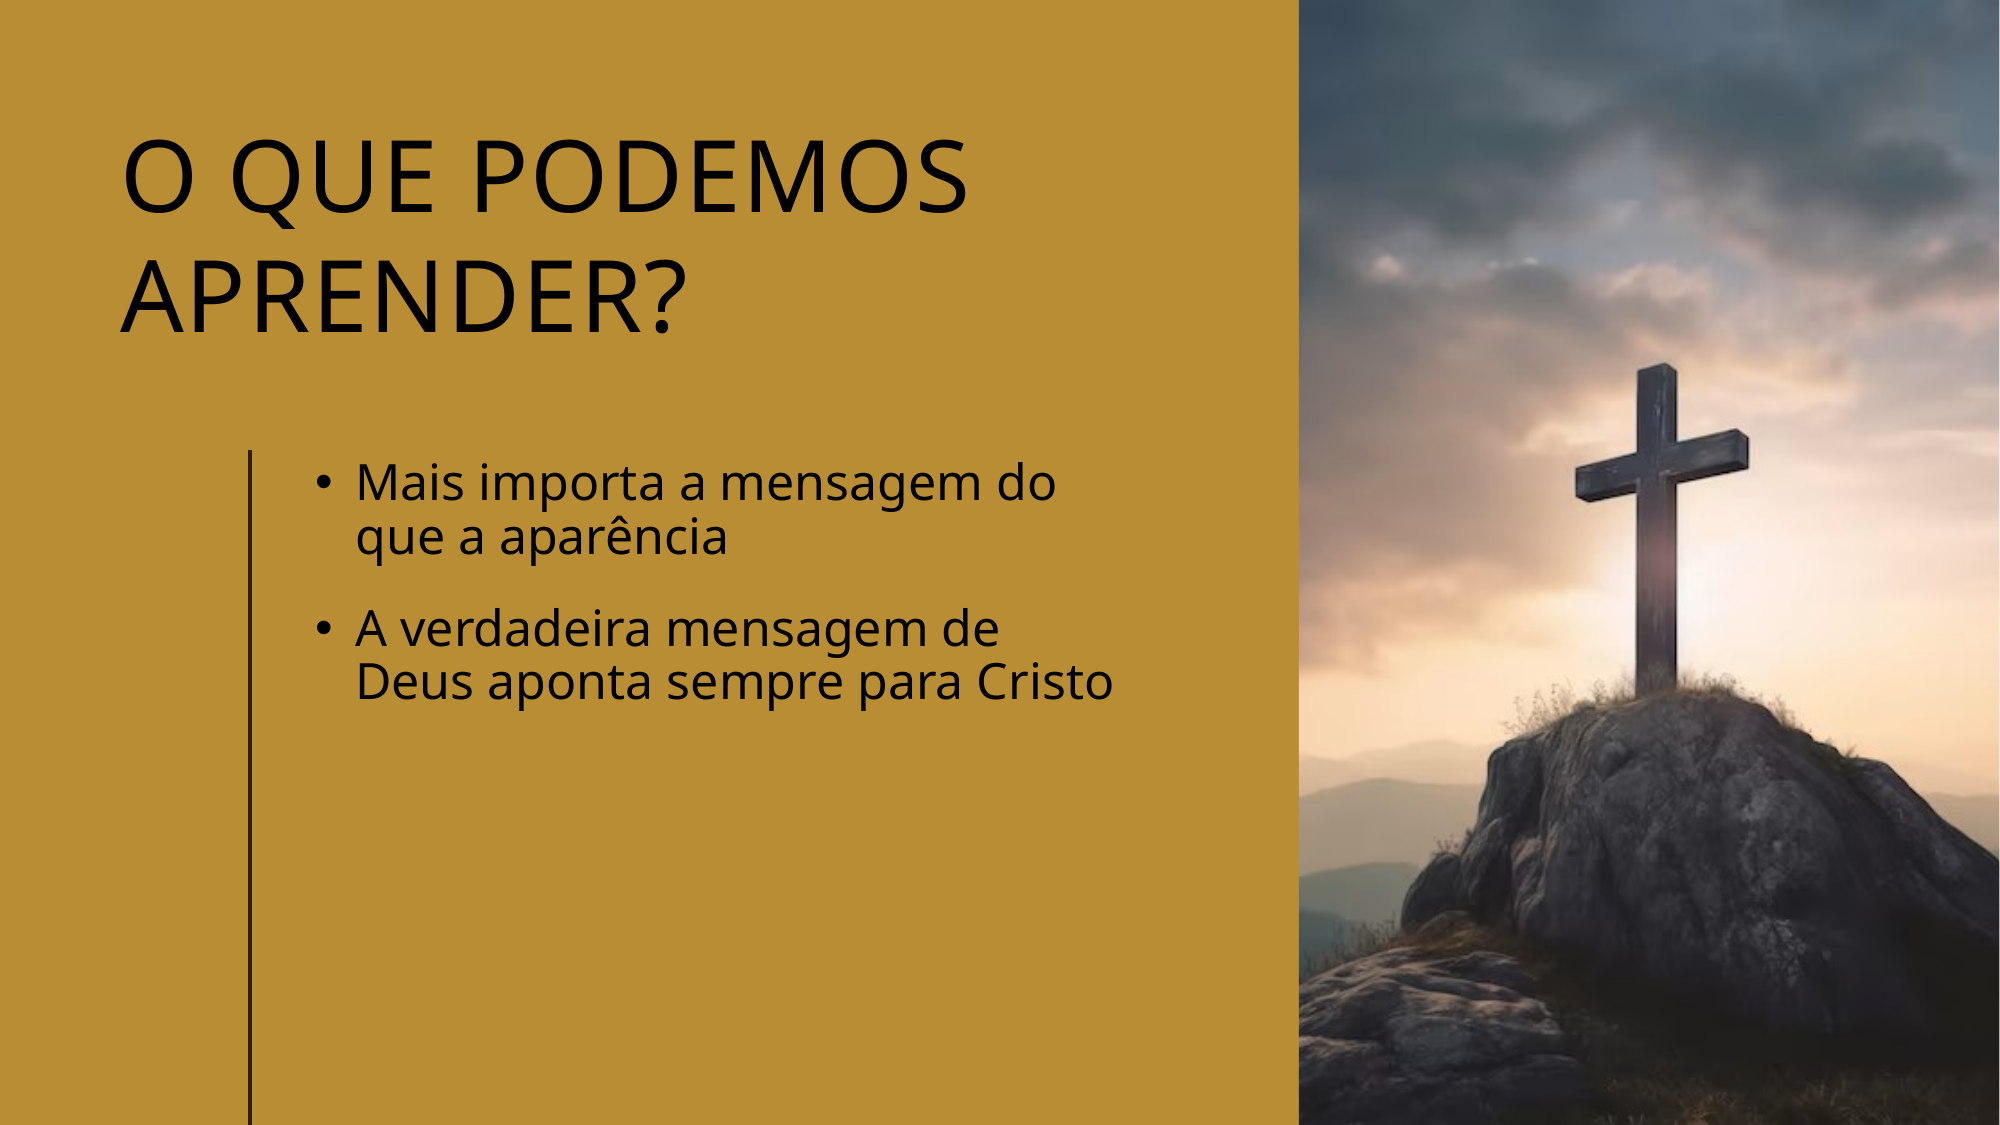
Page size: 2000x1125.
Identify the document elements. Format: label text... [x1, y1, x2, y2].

picture [1298, 0, 2000, 1125]
title O que Podemos aprender? [105, 104, 1230, 384]
list Mais importa a mensagem do que a aparência A verdadeira mensagem de Deus aponta sempre para Cristo [300, 450, 1137, 1075]
